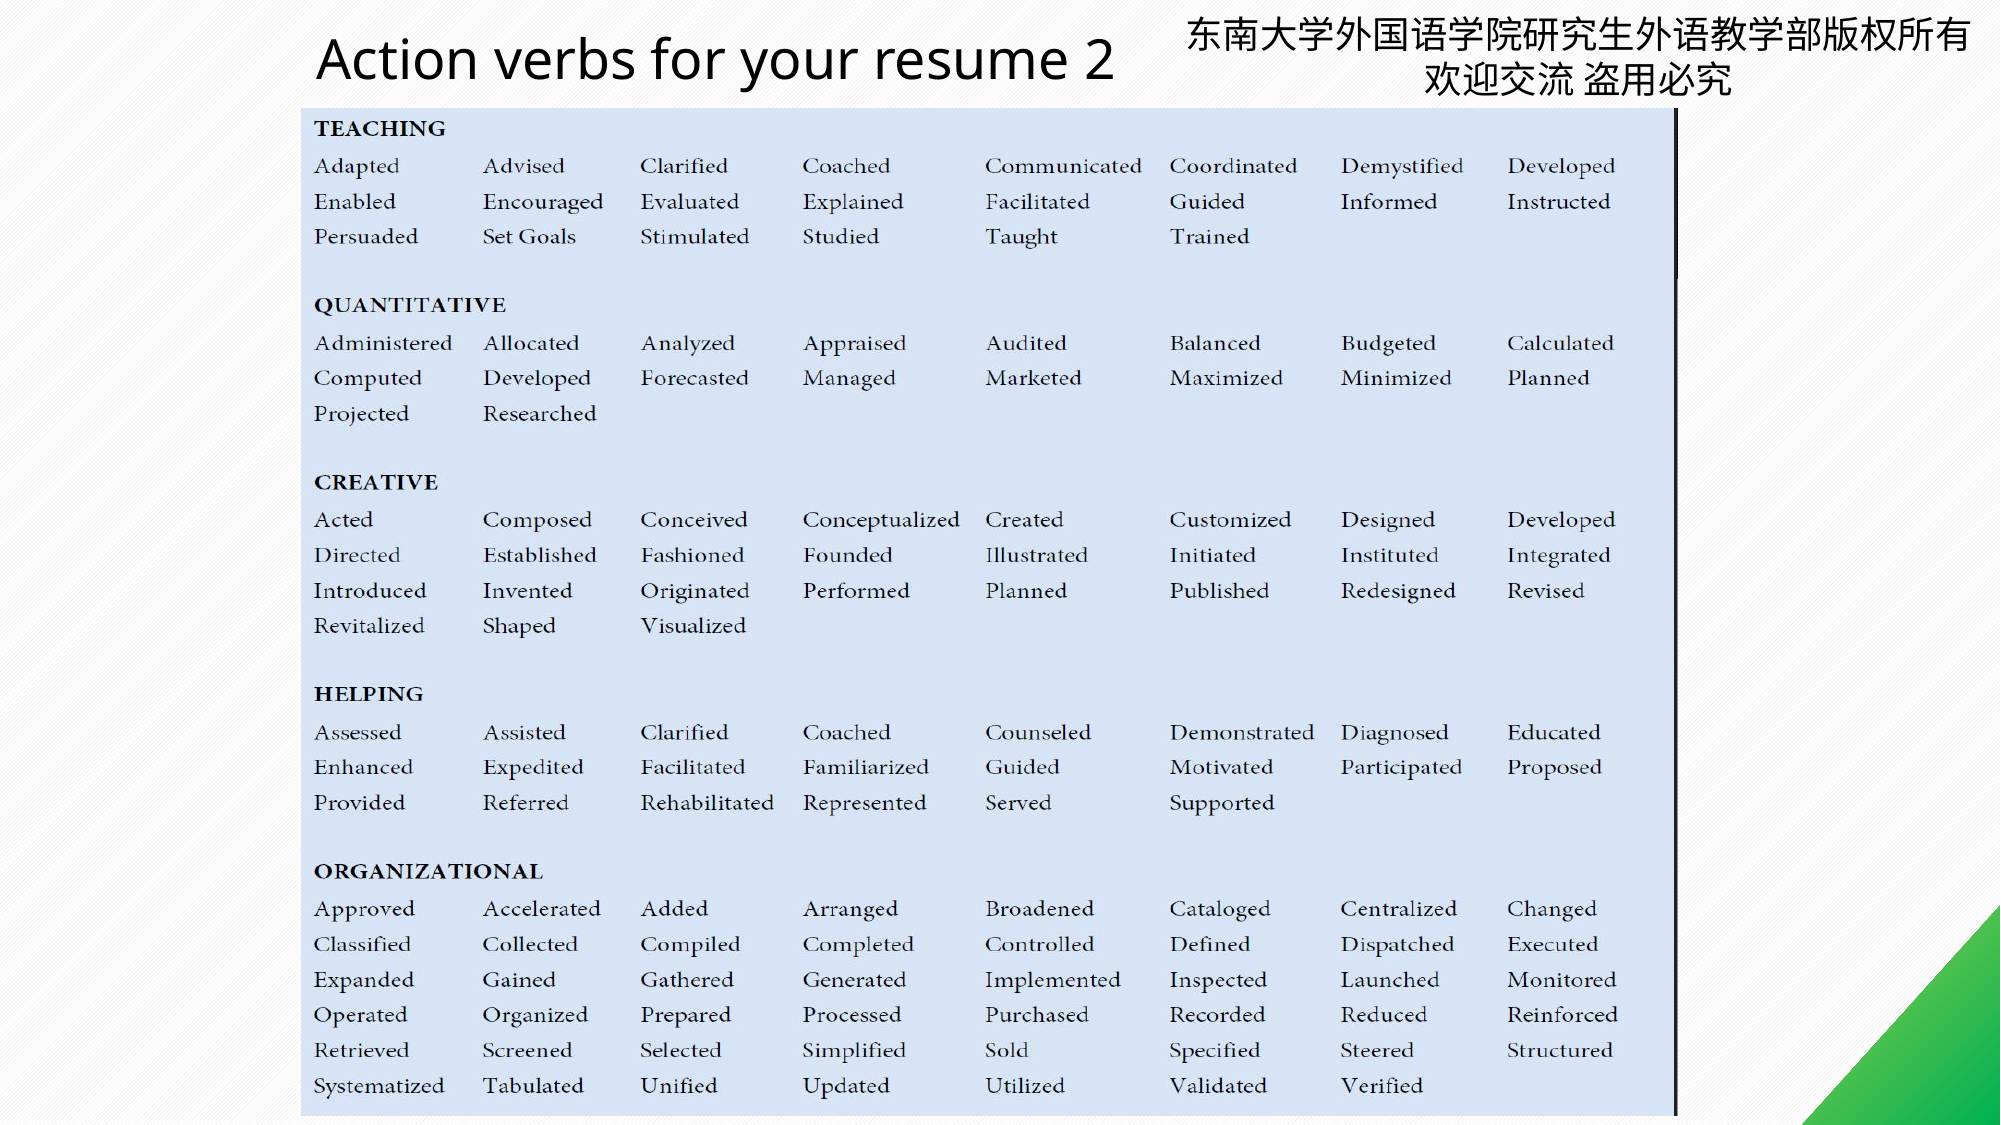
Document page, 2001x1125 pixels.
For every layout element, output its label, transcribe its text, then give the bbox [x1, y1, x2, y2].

picture [301, 108, 1678, 1116]
text_box Action verbs for your resume 2 [301, 3, 1157, 108]
text_box 东南大学外国语学院研究生外语教学部版权所有 欢迎交流 盗用必究 [1157, 3, 2000, 117]
text_box [1800, 904, 2000, 1125]
